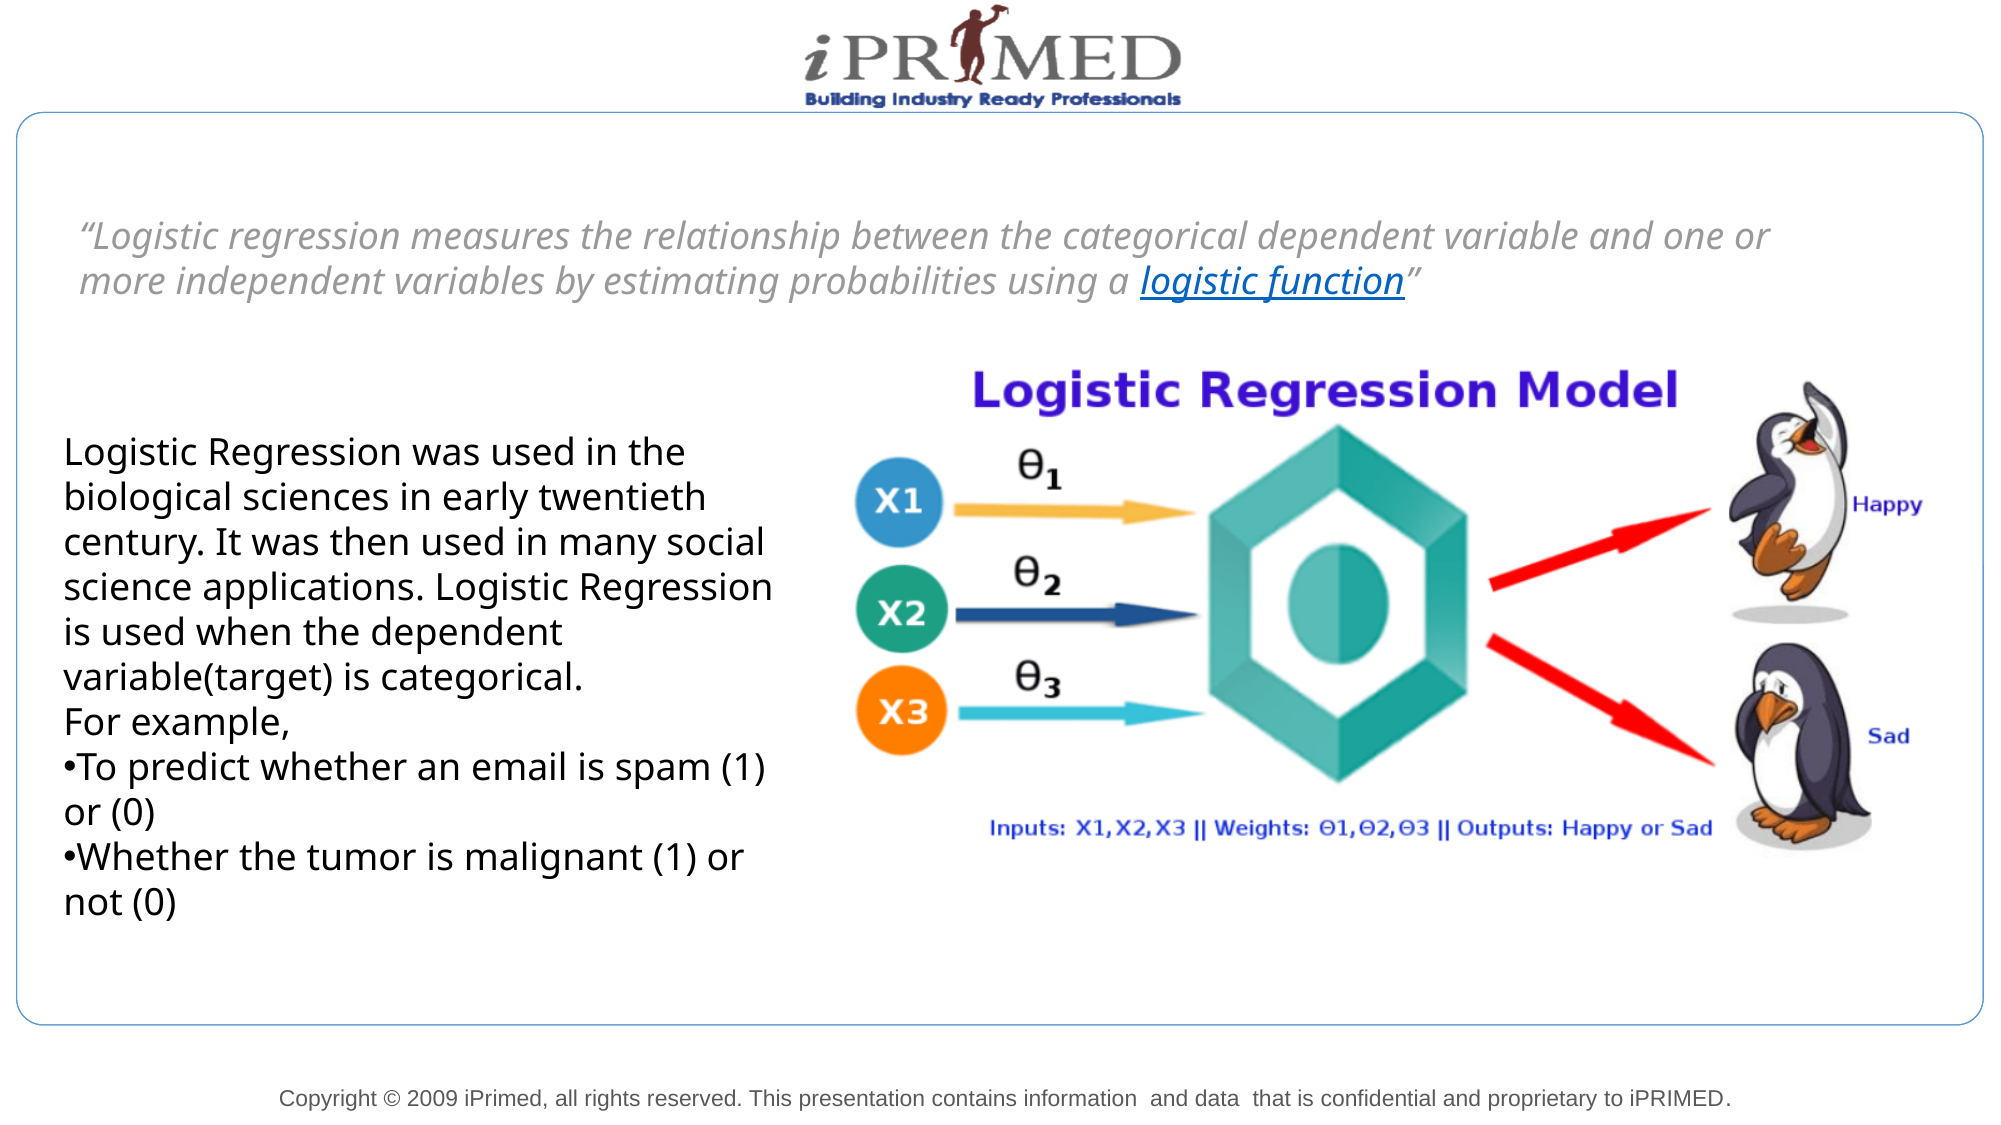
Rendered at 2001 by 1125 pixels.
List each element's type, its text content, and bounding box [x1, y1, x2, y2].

picture [783, 0, 1200, 111]
text_box “Logistic regression measures the relationship between the categorical dependent variable and one or more independent variables by estimating probabilities using a logistic function” [64, 204, 1834, 316]
picture [843, 357, 1952, 862]
text_box Logistic Regression was used in the biological sciences in early twentieth century. It was then used in many social science applications. Logistic Regression is used when the dependent variable(target) is categorical. For example, To predict whether an email is spam (1) or (0) Whether the tumor is malignant (1) or not (0) [48, 420, 794, 931]
